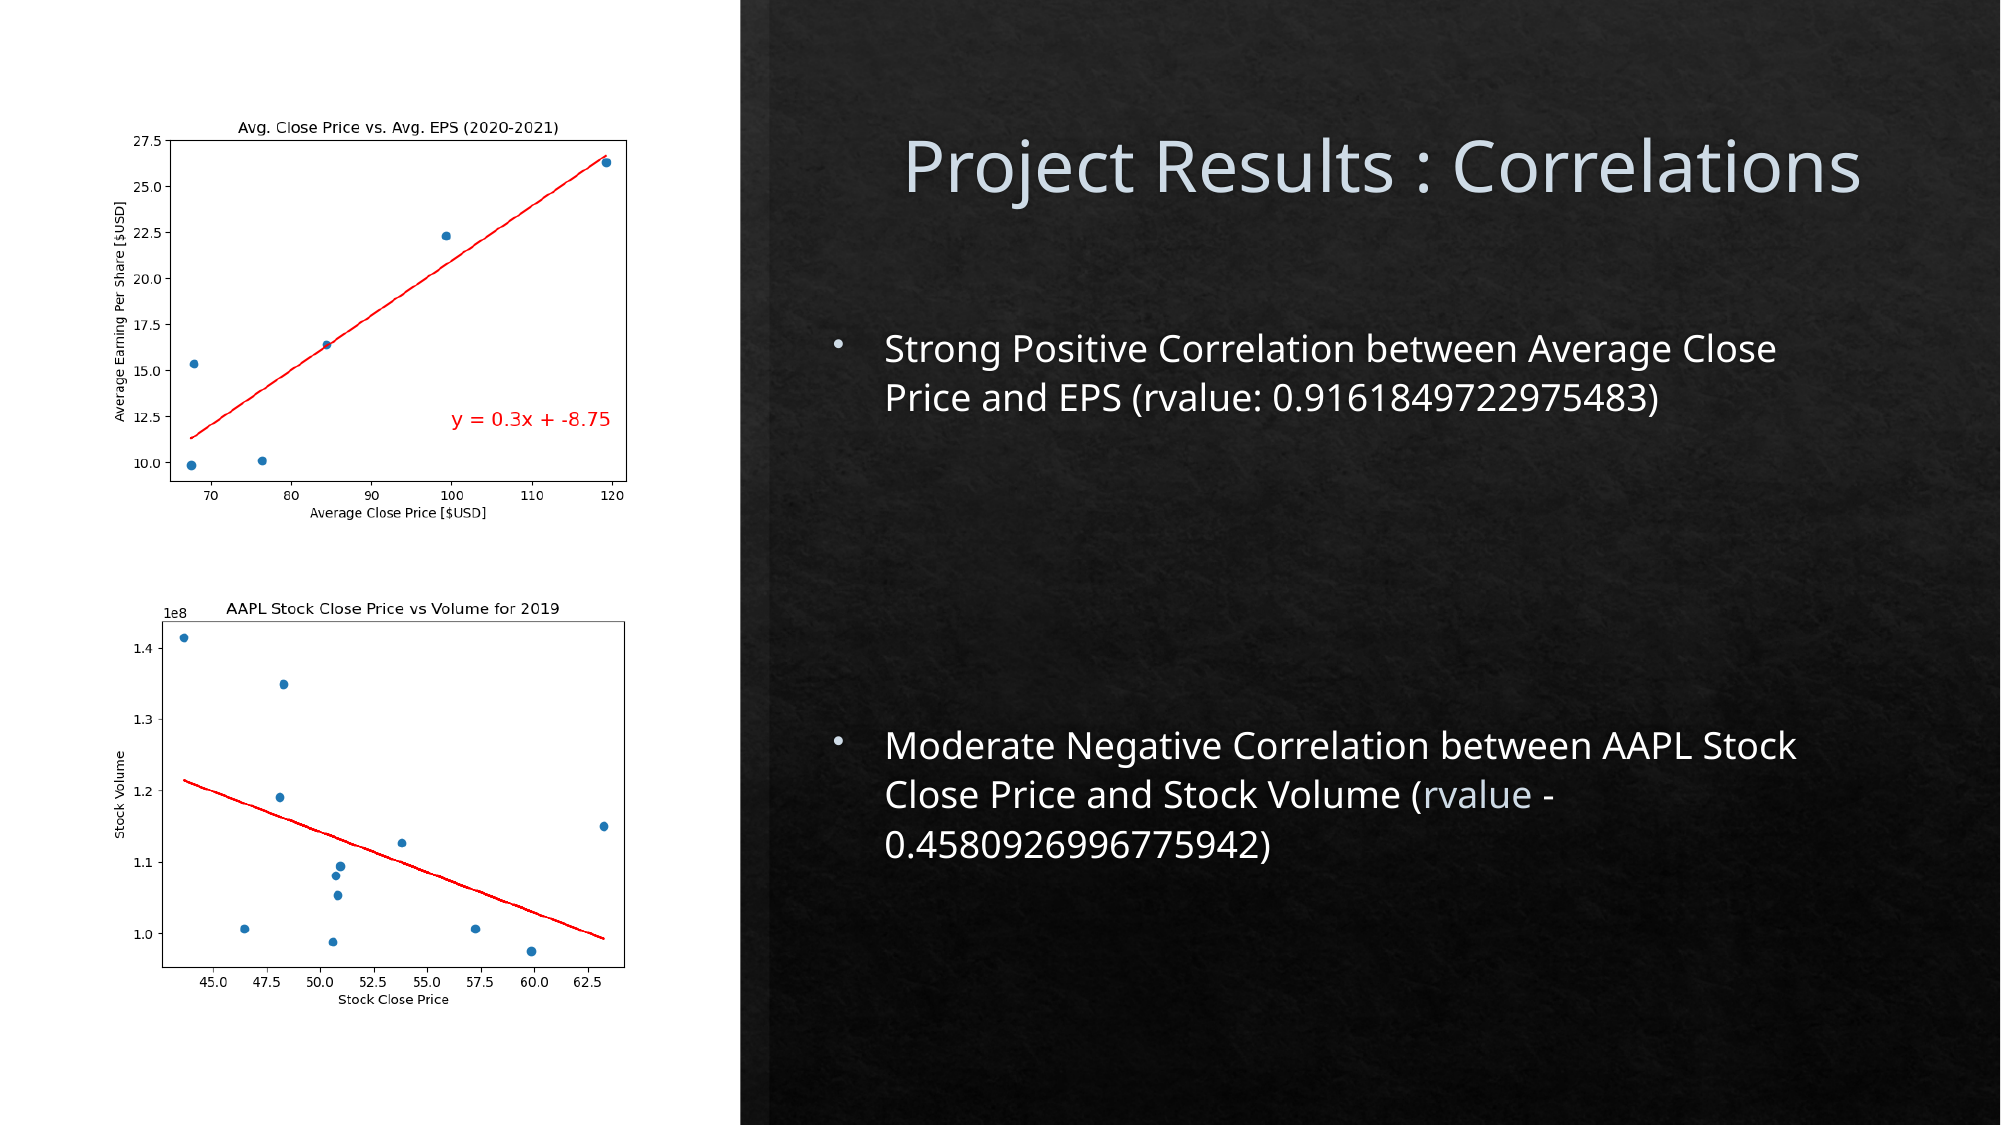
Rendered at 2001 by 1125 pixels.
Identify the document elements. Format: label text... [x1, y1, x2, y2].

list Strong Positive Correlation between Average Close Price and EPS (rvalue: 0.9161849722975483) Moderate Negative Correlation between AAPL Stock Close Price and Stock Volume (rvalue -0.4580926996775942) [813, 312, 1849, 950]
title Project Results : Correlations [813, 99, 1952, 239]
picture [0, 0, 770, 1125]
